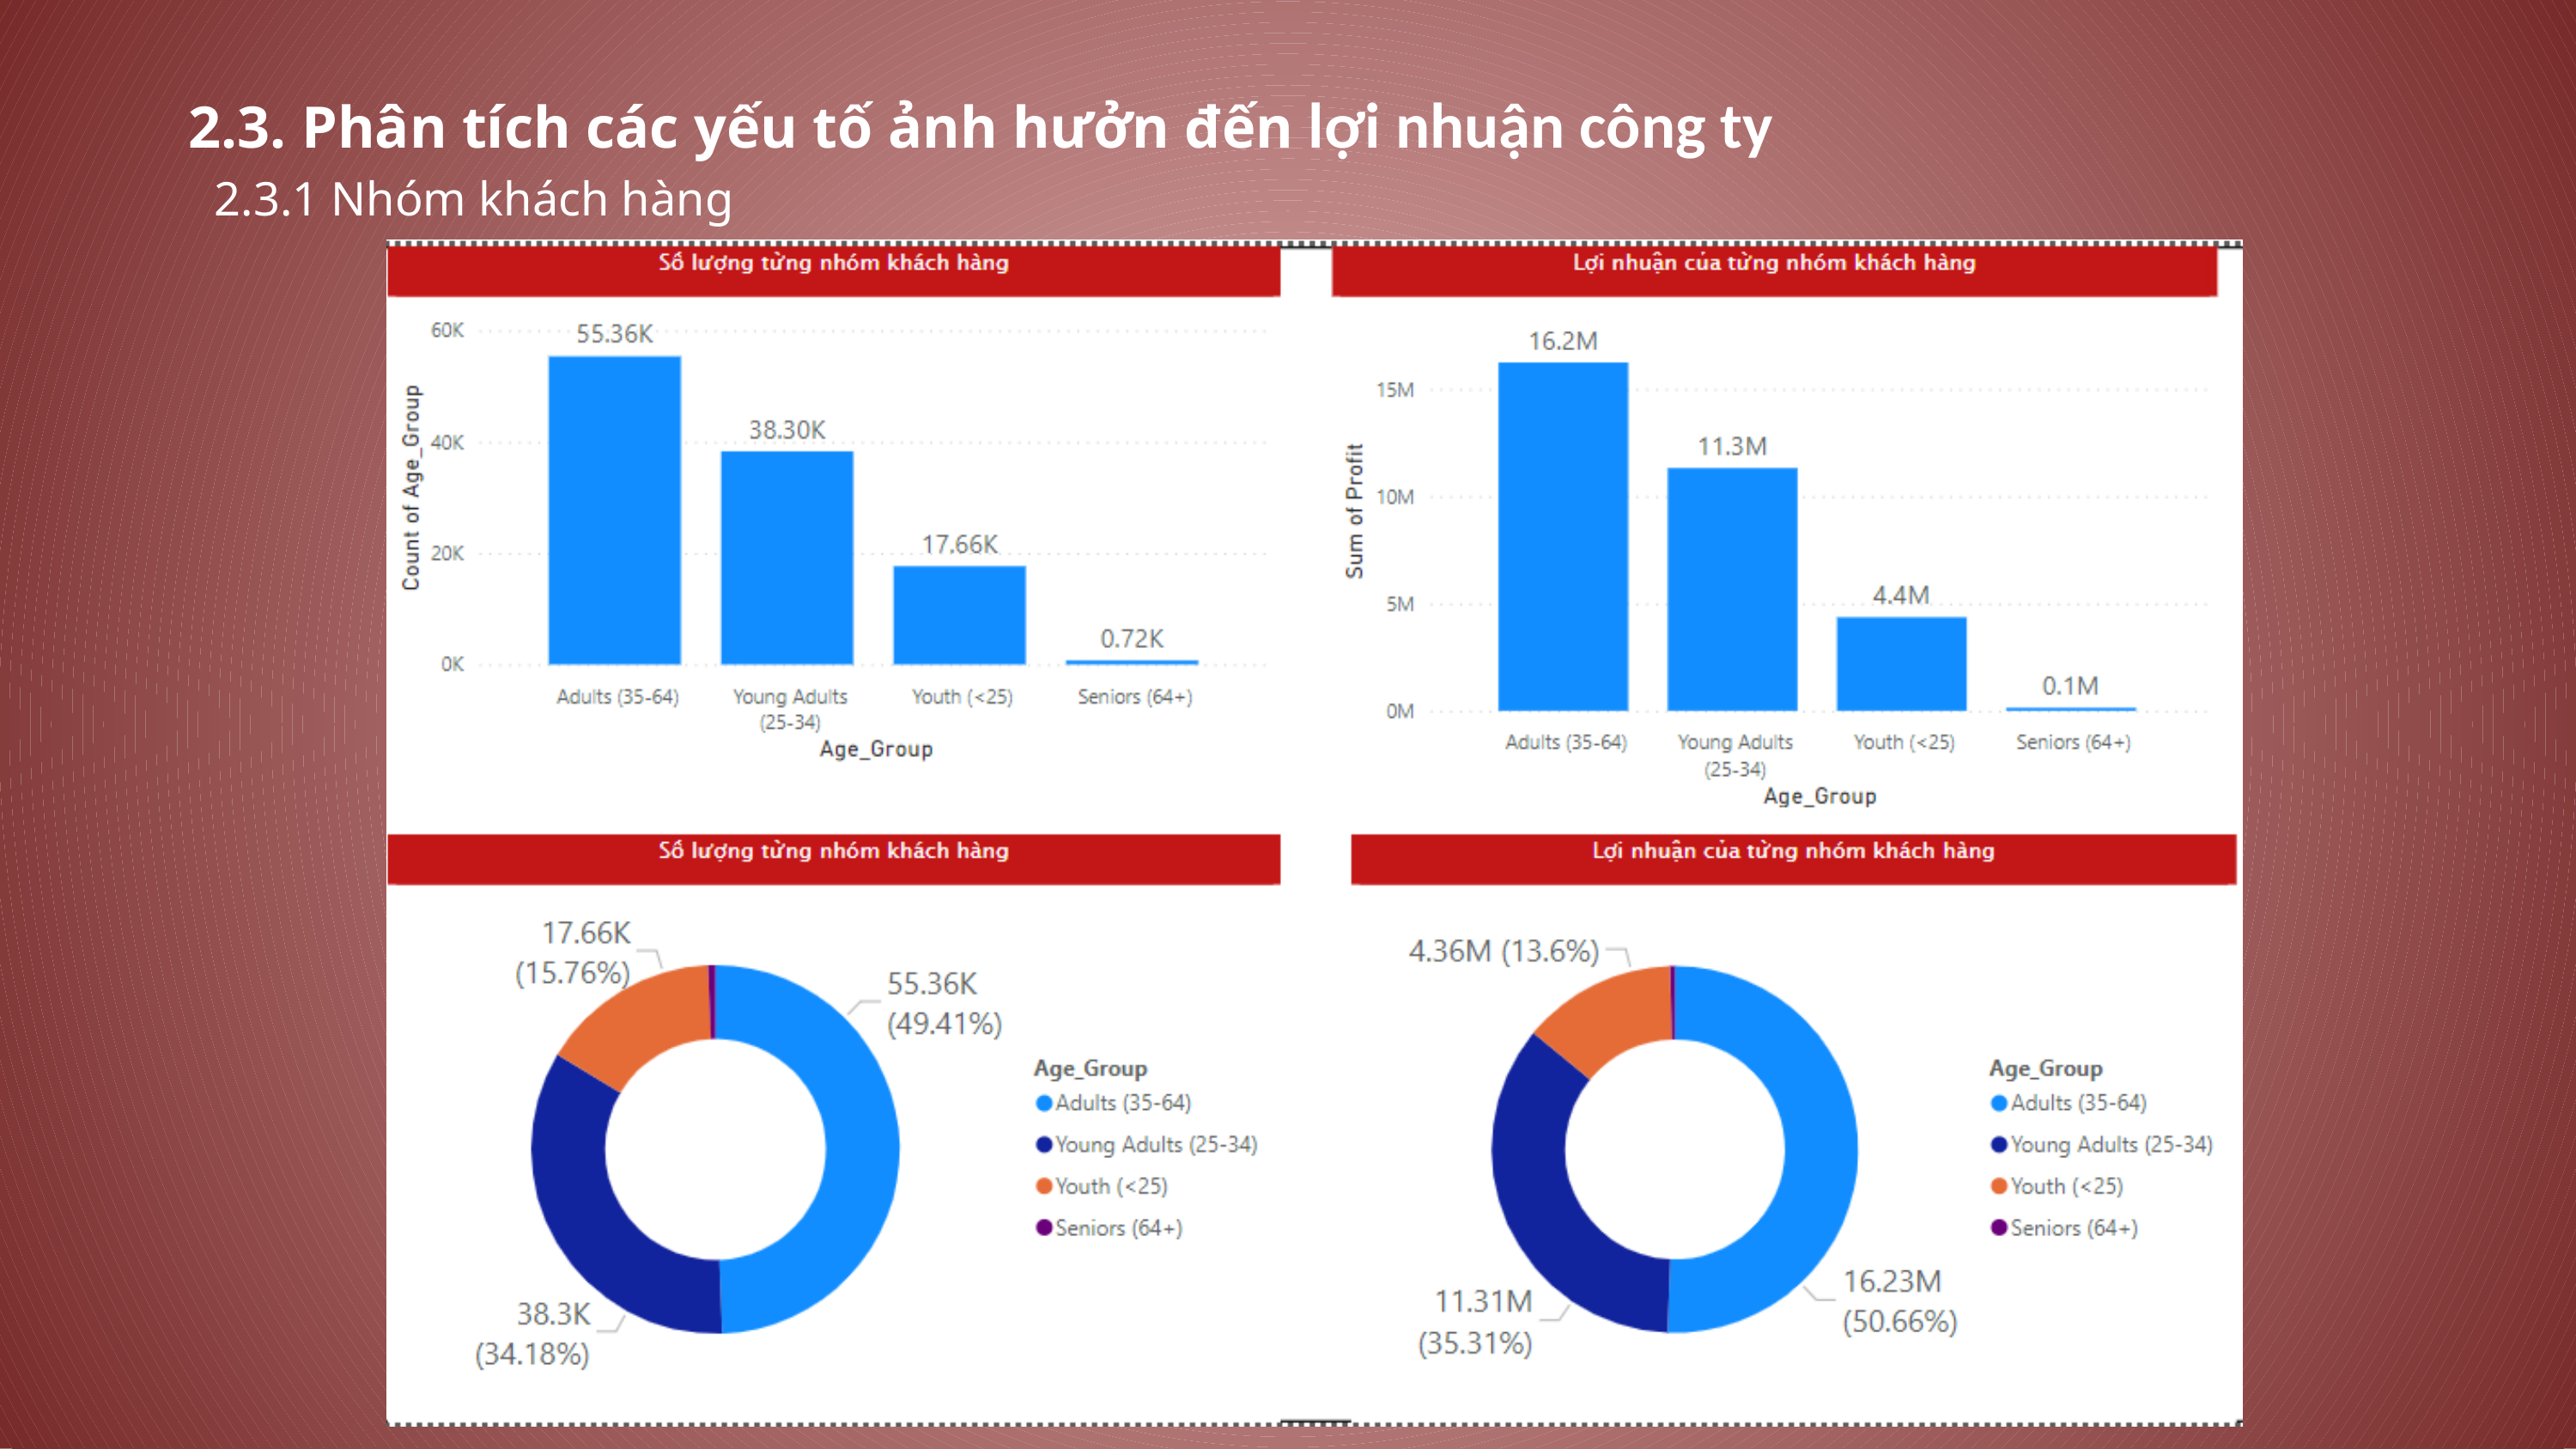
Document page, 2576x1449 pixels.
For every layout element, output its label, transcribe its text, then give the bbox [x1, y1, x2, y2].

text_box 2.3.1 Nhóm khách hàng [214, 177, 779, 226]
text_box 2.3. Phân tích các yếu tố ảnh hưởn đến lợi nhuận công ty [175, 72, 1846, 168]
picture [386, 239, 2243, 1427]
